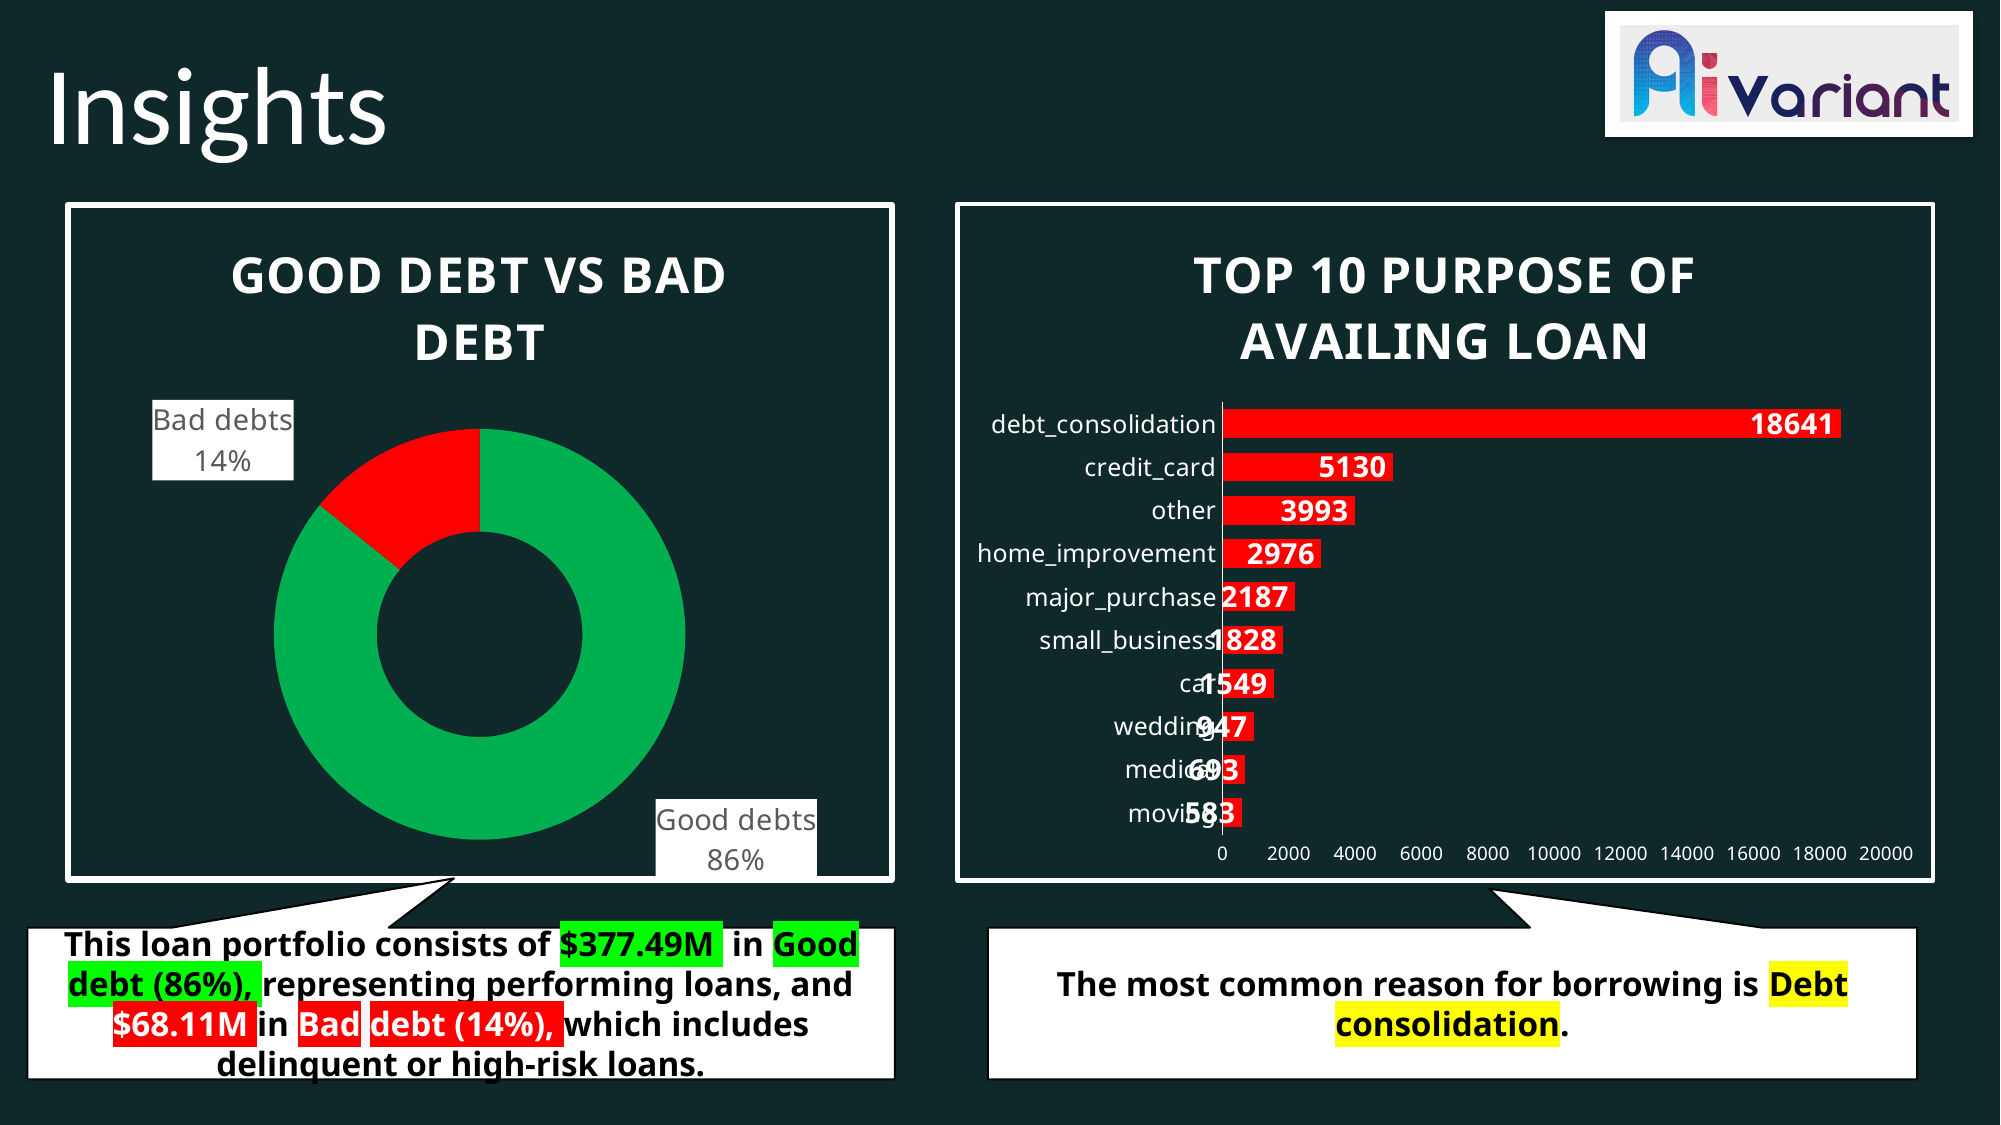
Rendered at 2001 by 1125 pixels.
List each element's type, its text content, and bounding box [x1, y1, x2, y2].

chart [64, 201, 896, 883]
text_box The most common reason for borrowing is Debt consolidation. [986, 887, 1919, 1081]
text_box This loan portfolio consists of $377.49M in Good debt (86%), representing performing loans, and $68.11M in Bad debt (14%), which includes delinquent or high-risk loans. [26, 883, 896, 1081]
chart [954, 201, 1936, 883]
title Insights [43, 32, 435, 222]
picture [1619, 25, 1960, 123]
